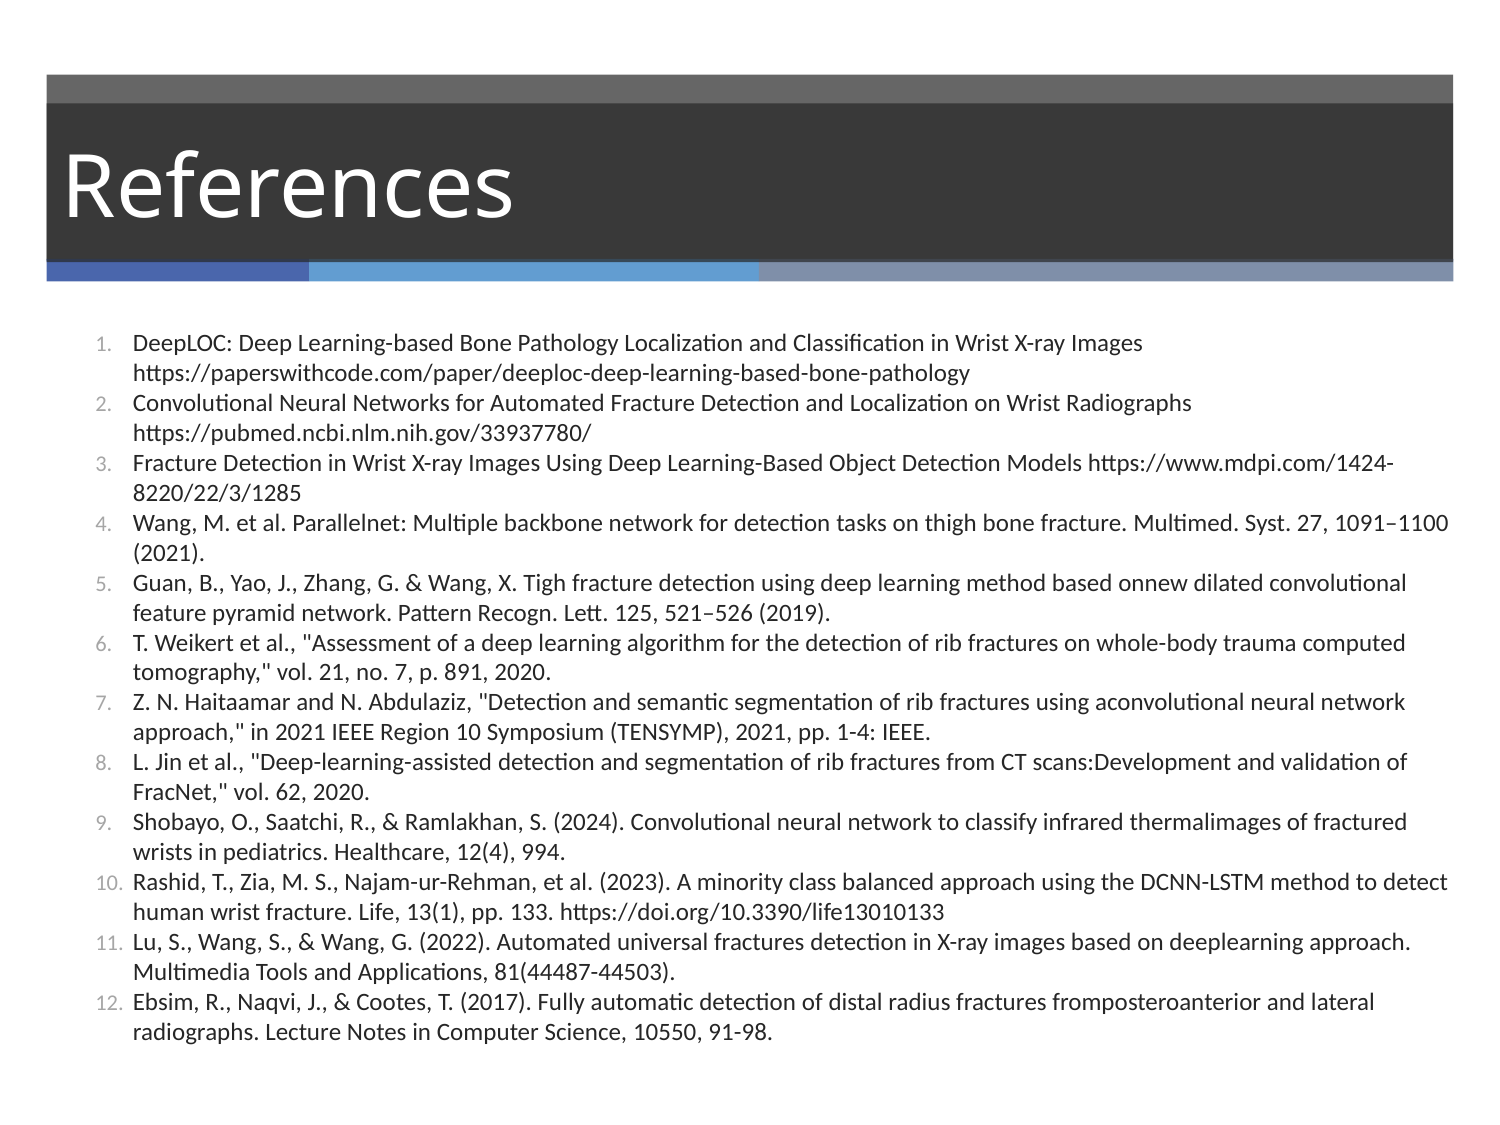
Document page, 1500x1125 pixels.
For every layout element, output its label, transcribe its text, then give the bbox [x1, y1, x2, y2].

text_box References [46, 103, 1454, 263]
text_box DeepLOC: Deep Learning-based Bone Pathology Localization and Classification in Wrist X-ray Images https://paperswithcode.com/paper/deeploc-deep-learning-based-bone-pathology Convolutional Neural Networks for Automated Fracture Detection and Localization on Wrist Radiographs https://pubmed.ncbi.nlm.nih.gov/33937780/ Fracture Detection in Wrist X-ray Images Using Deep Learning-Based Object Detection Models https://www.mdpi.com/1424-8220/22/3/1285 Wang, M. et al. Parallelnet: Multiple backbone network for detection tasks on thigh bone fracture. Multimed. Syst. 27, 1091–1100 (2021). Guan, B., Yao, J., Zhang, G. & Wang, X. Tigh fracture detection using deep learning method based onnew dilated convolutional feature pyramid network. Pattern Recogn. Lett. 125, 521–526 (2019). T. Weikert et al., "Assessment of a deep learning algorithm for the detection of rib fractures on whole-body trauma computed tomography," vol. 21, no. 7, p. 891, 2020. Z. N. Haitaamar and N. Abdulaziz, "Detection and semantic segmentation of rib fractures using aconvolutional neural network approach," in 2021 IEEE Region 10 Symposium (TENSYMP), 2021, pp. 1-4: IEEE. L. Jin et al., "Deep-learning-assisted detection and segmentation of rib fractures from CT scans:Development and validation of FracNet," vol. 62, 2020. Shobayo, O., Saatchi, R., & Ramlakhan, S. (2024). Convolutional neural network to classify infrared thermalimages of fractured wrists in pediatrics. Healthcare, 12(4), 994. Rashid, T., Zia, M. S., Najam-ur-Rehman, et al. (2023). A minority class balanced approach using the DCNN-LSTM method to detect human wrist fracture. Life, 13(1), pp. 133. https://doi.org/10.3390/life13010133 Lu, S., Wang, S., & Wang, G. (2022). Automated universal fractures detection in X-ray images based on deeplearning approach. Multimedia Tools and Applications, 81(44487-44503). Ebsim, R., Naqvi, J., & Cootes, T. (2017). Fully automatic detection of distal radius fractures fromposteroanterior and lateral radiographs. Lecture Notes in Computer Science, 10550, 91-98. [80, 319, 1468, 1087]
